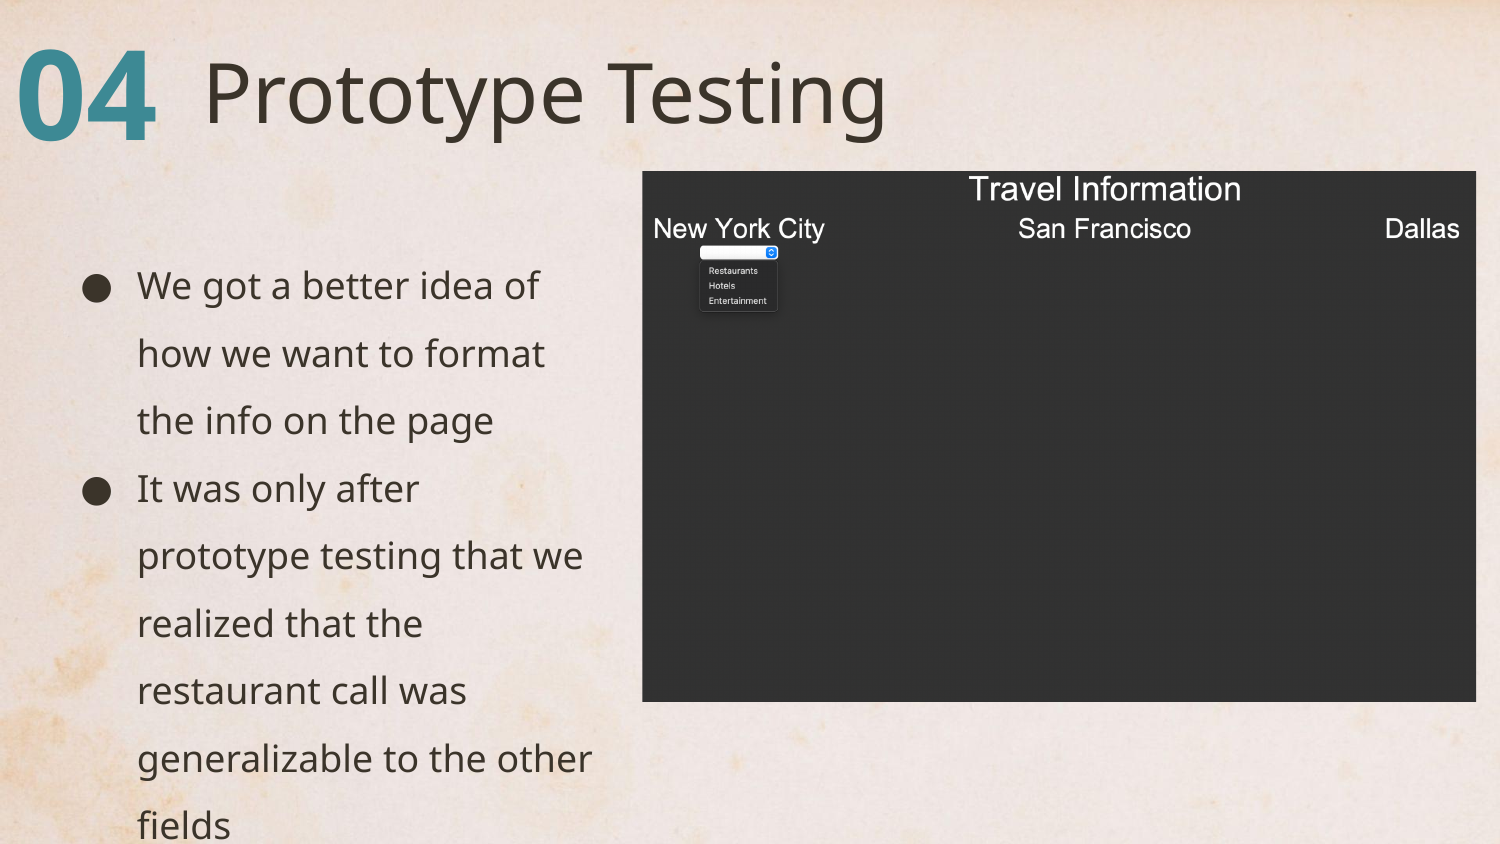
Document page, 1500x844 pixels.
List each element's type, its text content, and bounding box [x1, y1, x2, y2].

text_box We got a better idea of how we want to format the info on the page It was only after prototype testing that we realized that the restaurant call was generalizable to the other fields [46, 224, 613, 844]
picture [0, 0, 1500, 844]
text_box Prototype Testing [187, 25, 984, 156]
text_box 04 [0, 0, 493, 180]
